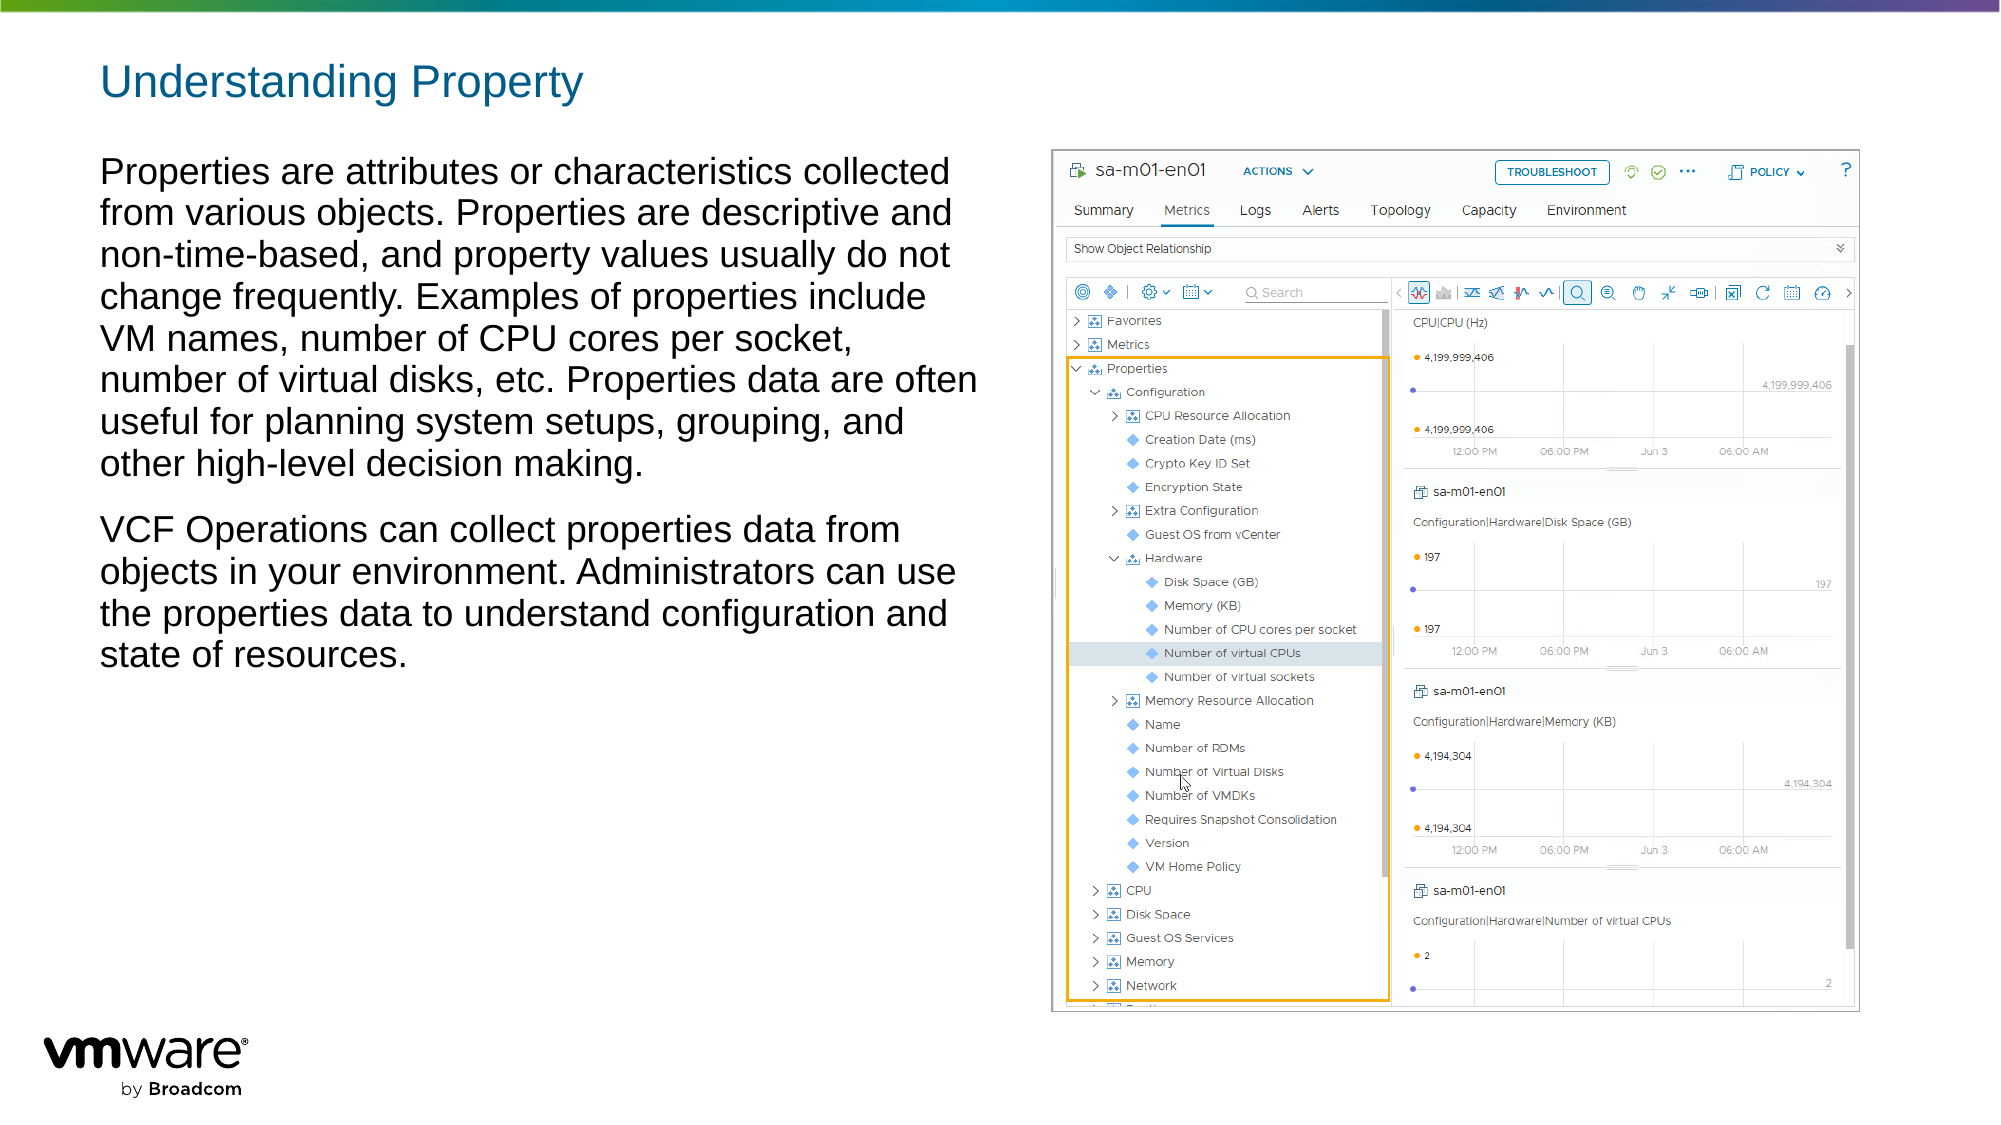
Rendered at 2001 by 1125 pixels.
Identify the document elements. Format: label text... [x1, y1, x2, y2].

title Understanding Property [99, 54, 1900, 113]
picture [0, 0, 2000, 30]
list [1051, 149, 1860, 1012]
list Properties are attributes or characteristics collected from various objects. Properties are descriptive and non-time-based, and property values usually do not change frequently. Examples of properties include VM names, number of CPU cores per socket, number of virtual disks, etc. Properties data are often useful for planning system setups, grouping, and other high-level decision making. VCF Operations can collect properties data from objects in your environment. Administrators can use the properties data to understand configuration and state of resources. [99, 149, 989, 1012]
